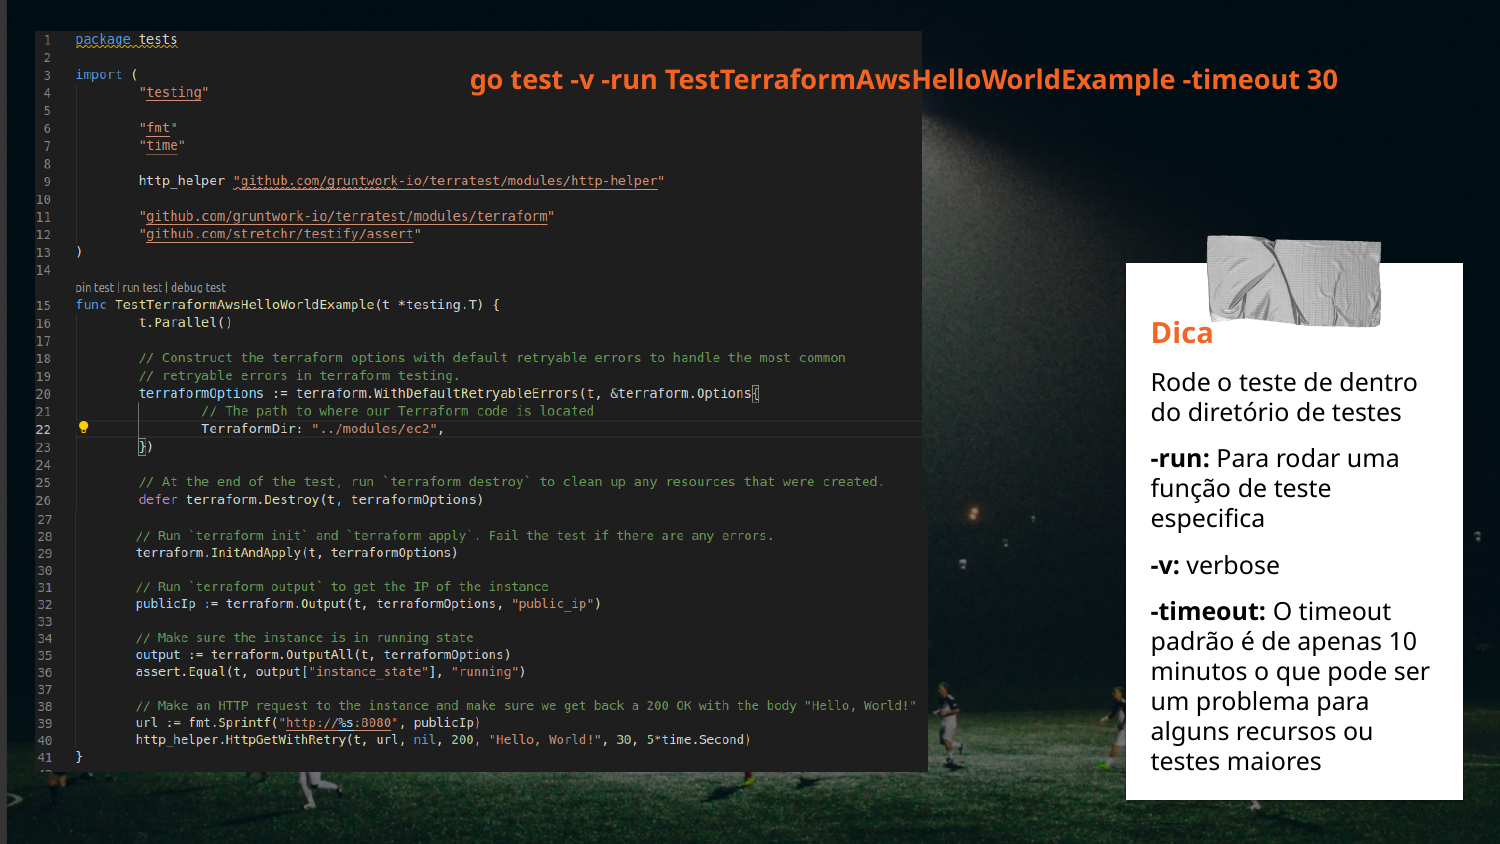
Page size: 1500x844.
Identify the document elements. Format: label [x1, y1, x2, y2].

text_box [1112, 232, 1476, 821]
picture [6, 0, 1500, 844]
